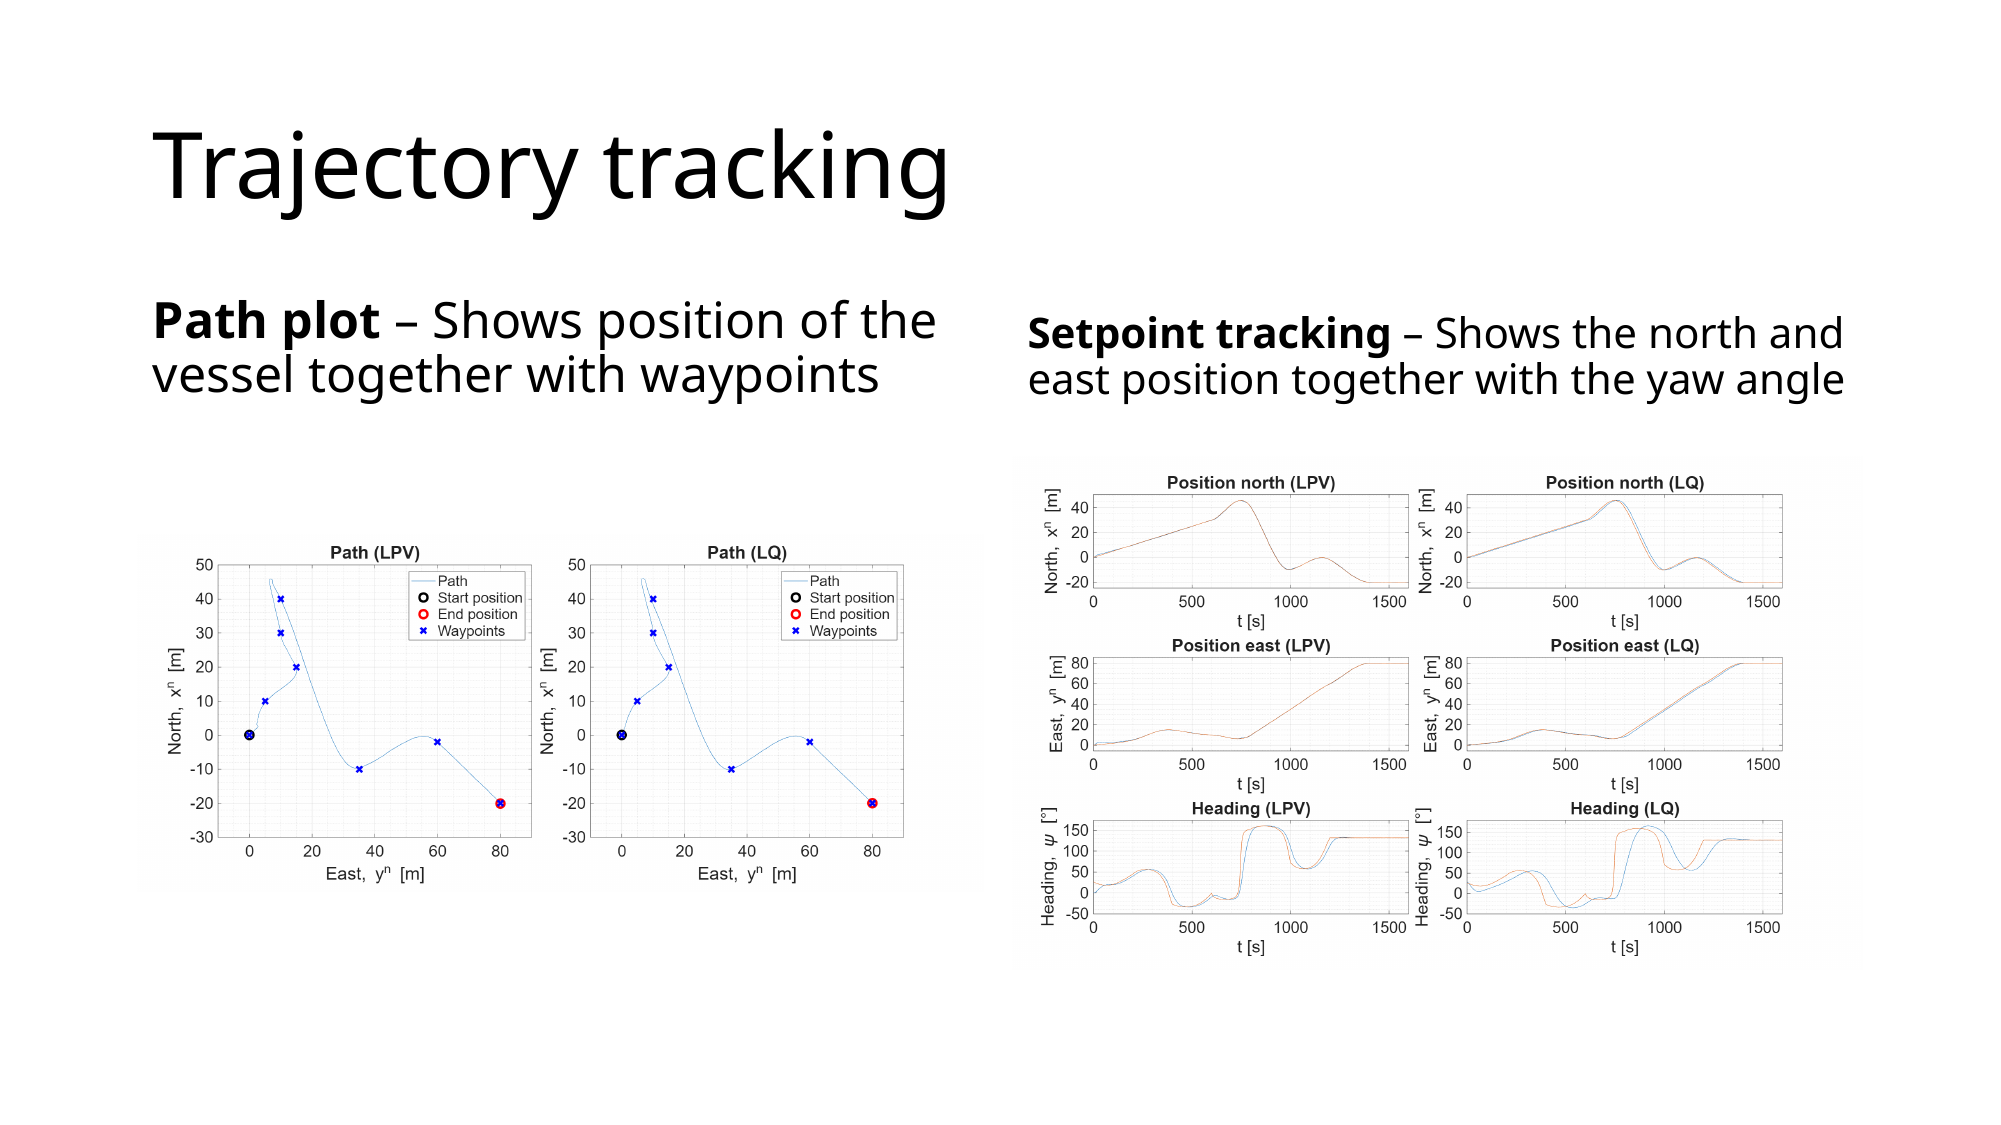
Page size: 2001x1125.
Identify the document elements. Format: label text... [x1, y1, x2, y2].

title Trajectory tracking [137, 59, 1863, 278]
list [1011, 456, 1864, 970]
list Setpoint tracking – Shows the north and east position together with the yaw angle [1012, 275, 1863, 411]
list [137, 534, 985, 893]
list Path plot – Shows position of the vessel together with waypoints [137, 275, 984, 411]
